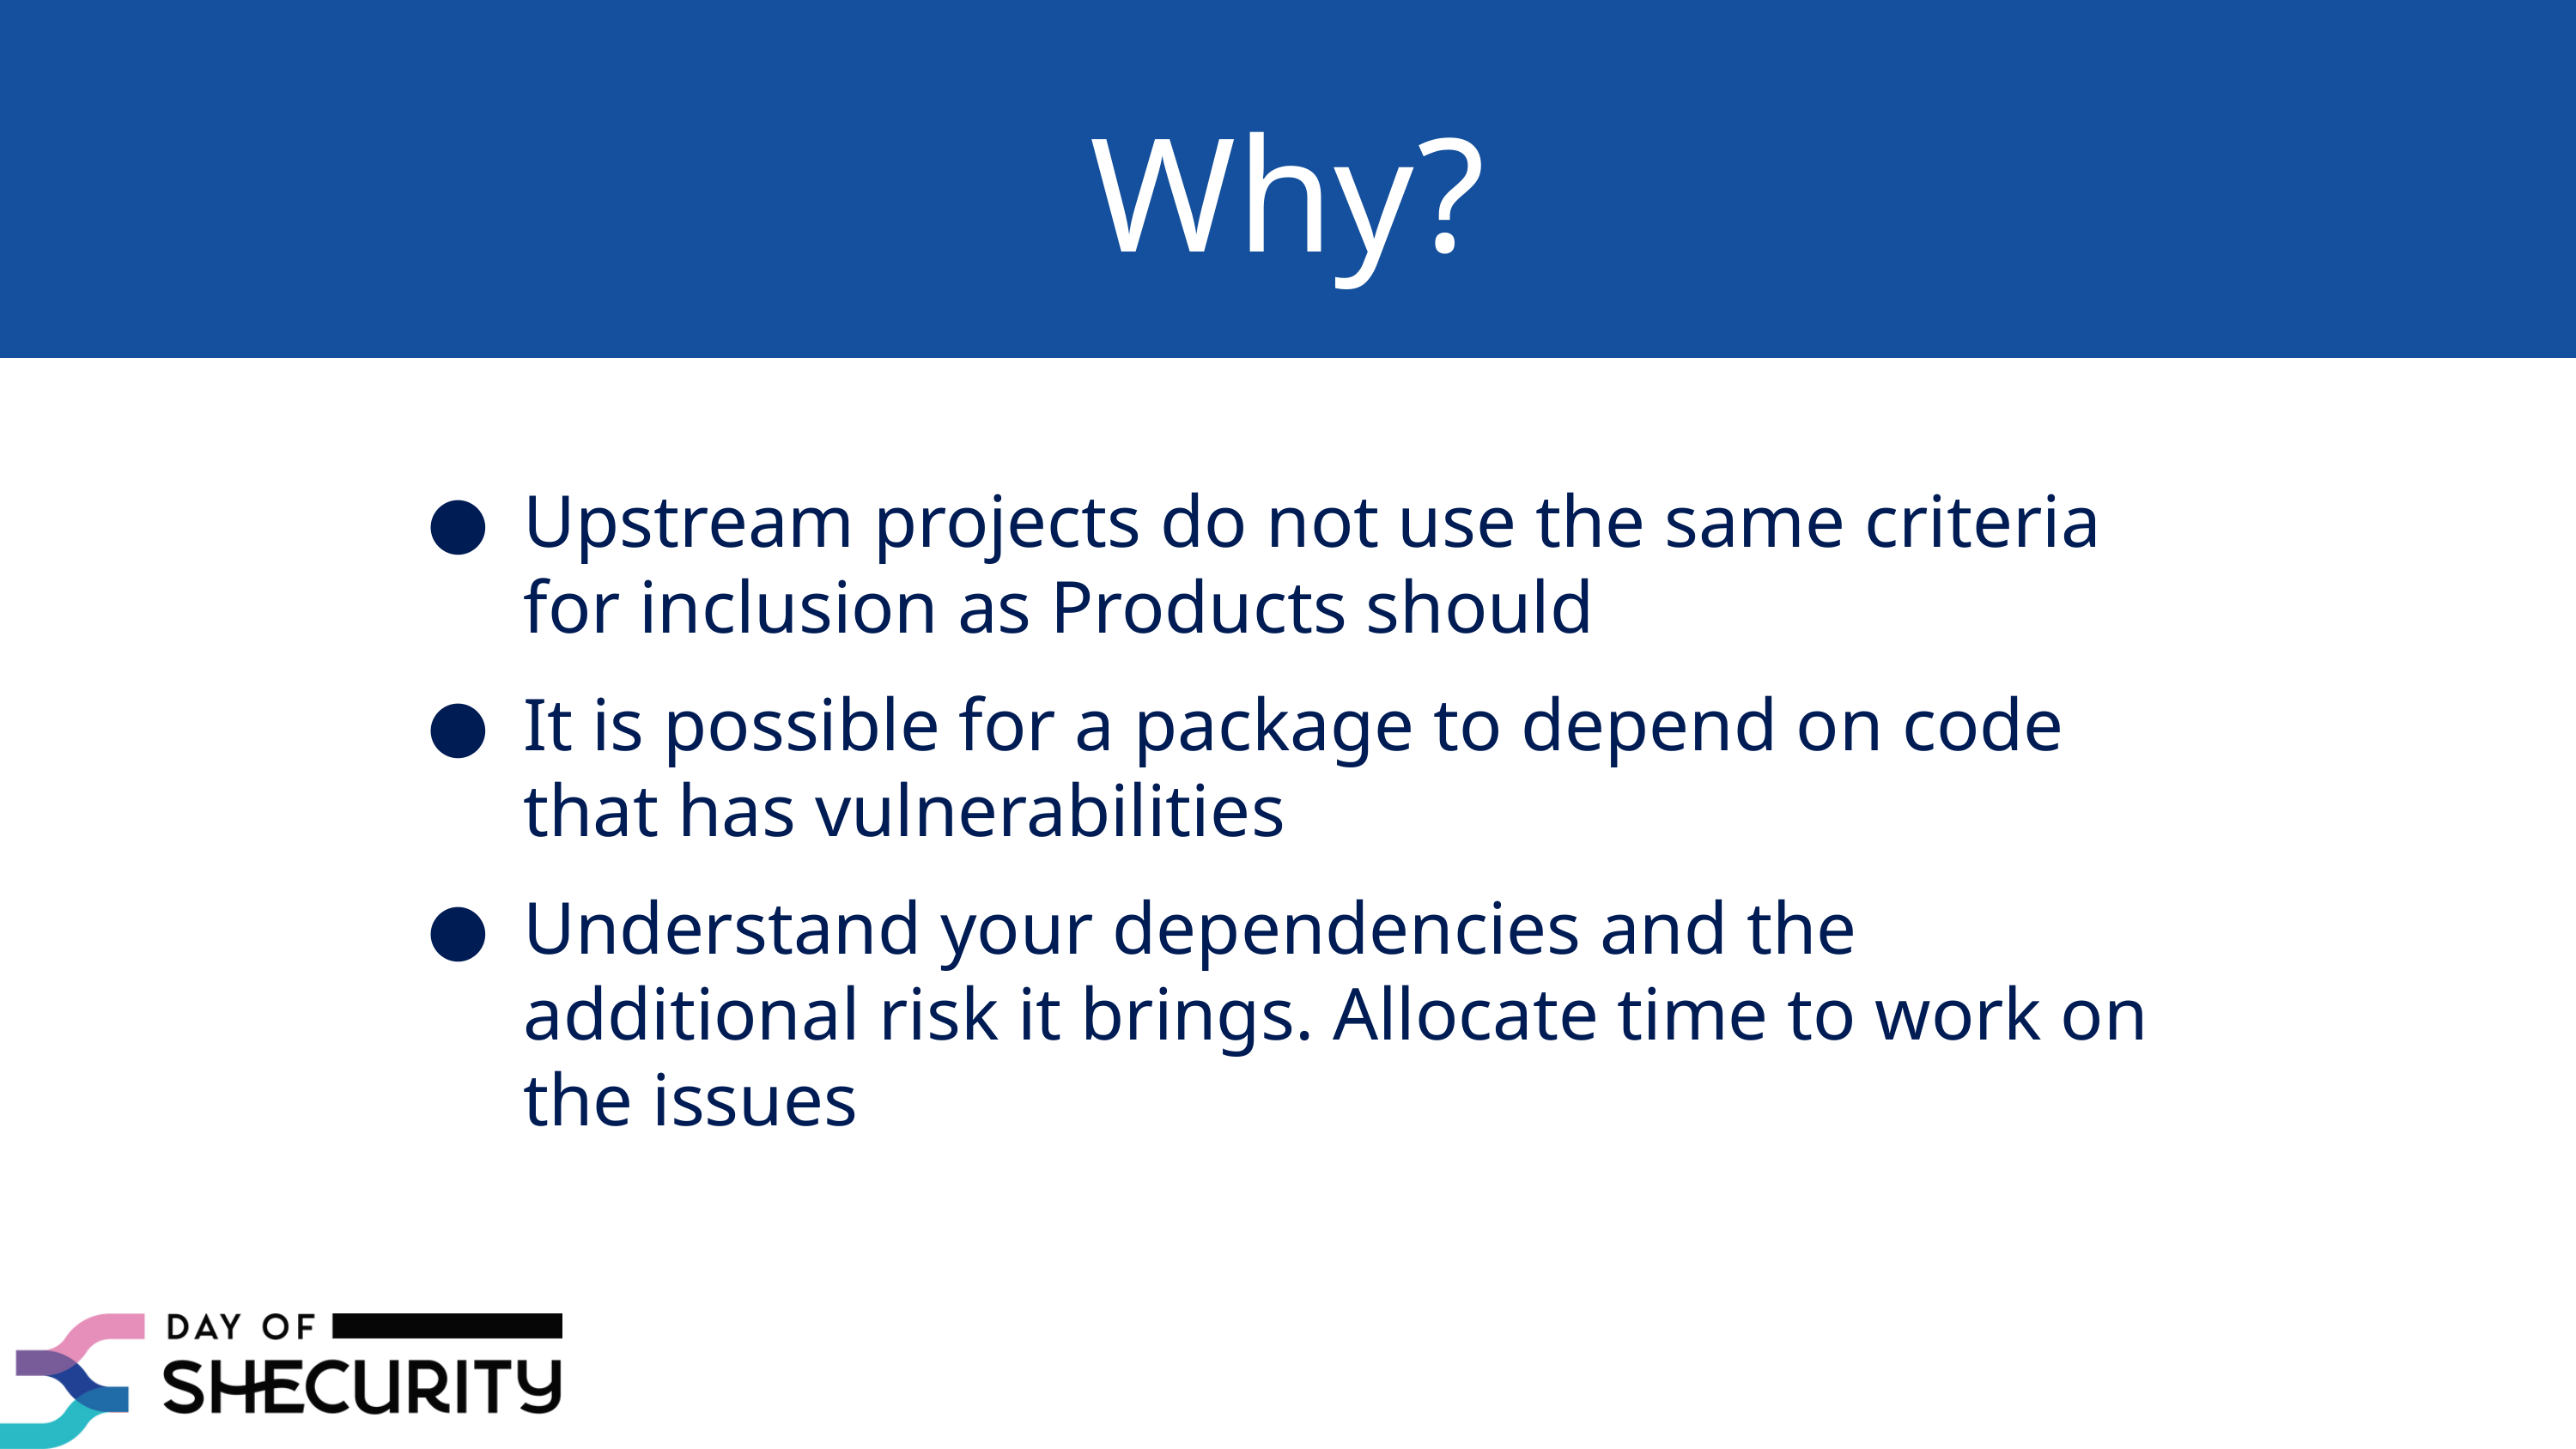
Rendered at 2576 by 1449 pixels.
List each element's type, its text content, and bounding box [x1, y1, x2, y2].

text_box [0, 0, 2576, 359]
list Upstream projects do not use the same criteria for inclusion as Products should It is possible for a package to depend on code that has vulnerabilities Understand your dependencies and the additional risk it brings. Allocate time to work on the issues [382, 456, 2194, 1170]
picture [0, 1313, 562, 1449]
